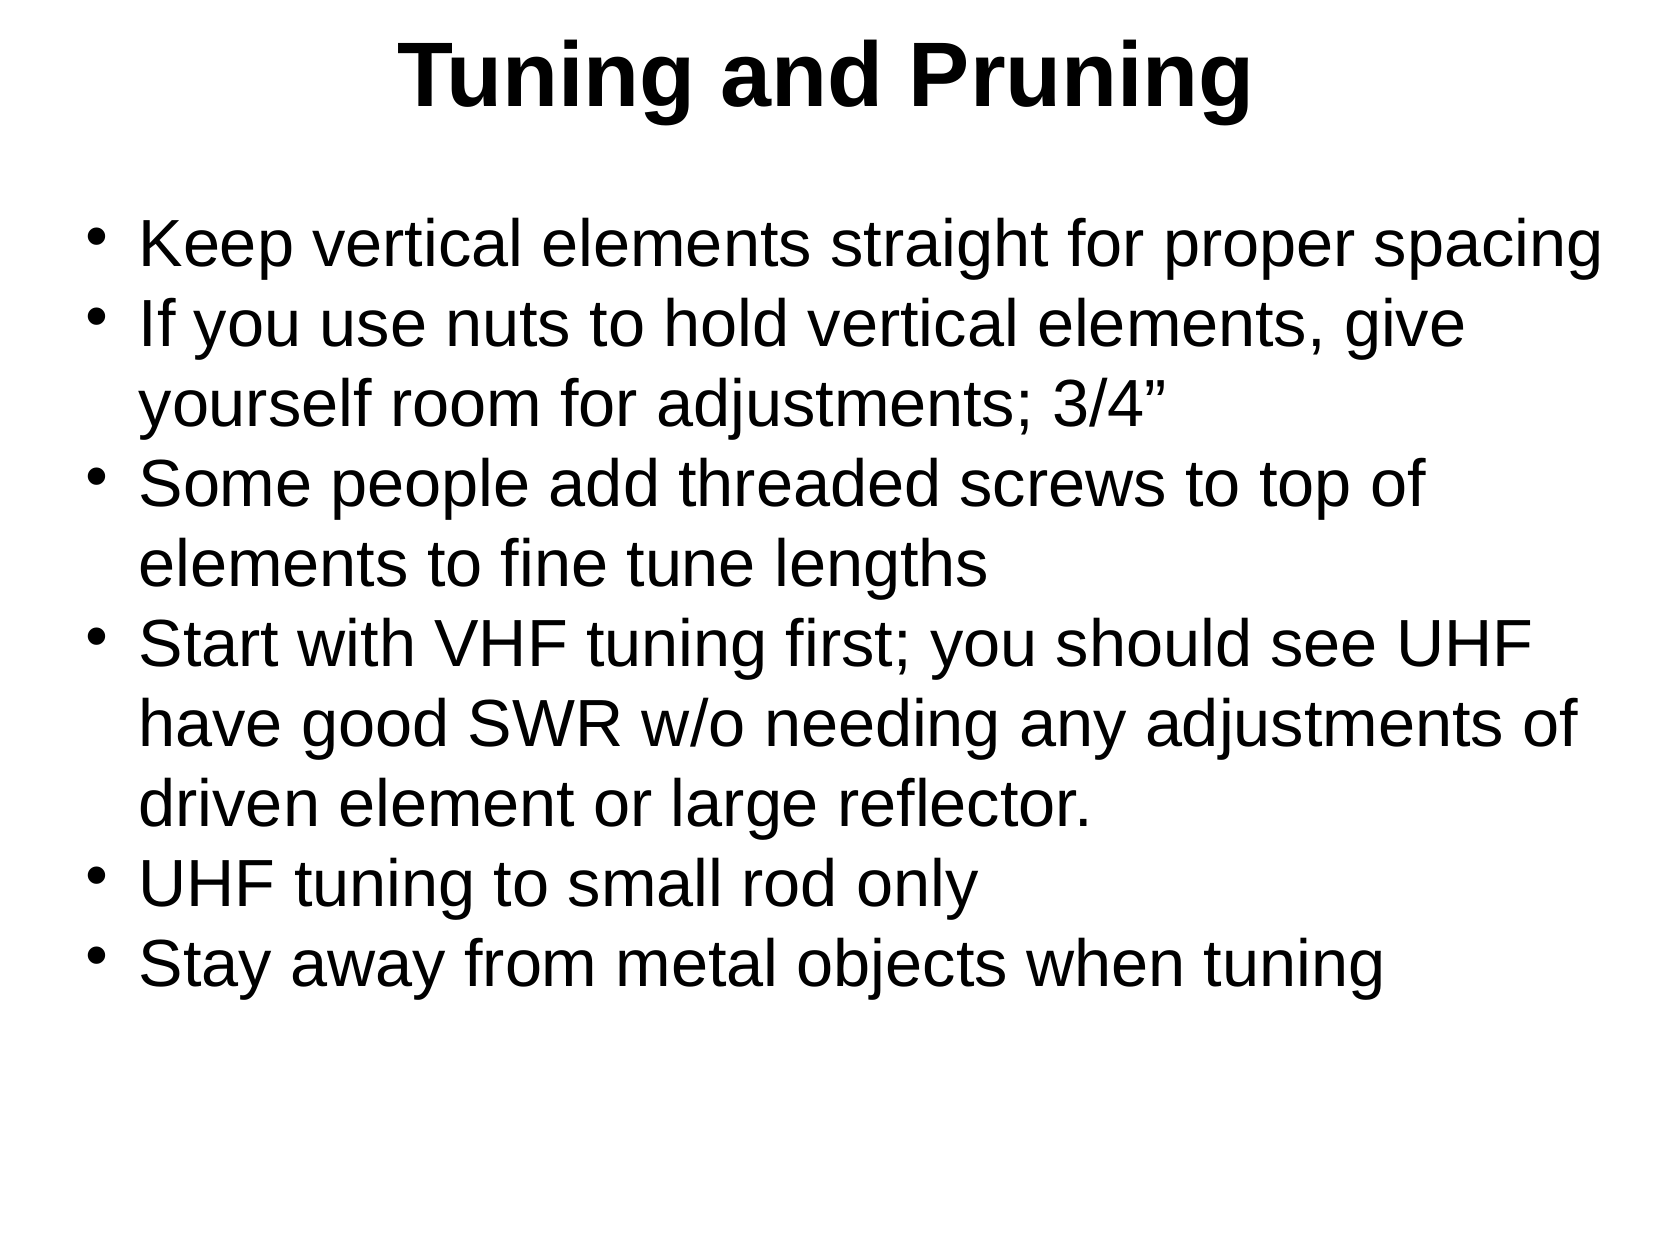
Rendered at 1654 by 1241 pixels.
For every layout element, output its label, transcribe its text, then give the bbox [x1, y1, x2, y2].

text_box Tuning and Pruning [82, 18, 1571, 122]
text_box Keep vertical elements straight for proper spacing If you use nuts to hold vertical elements, give yourself room for adjustments; 3/4” Some people add threaded screws to top of elements to fine tune lengths Start with VHF tuning first; you should see UHF have good SWR w/o needing any adjustments of driven element or large reflector. UHF tuning to small rod only Stay away from metal objects when tuning [67, 200, 1620, 1065]
